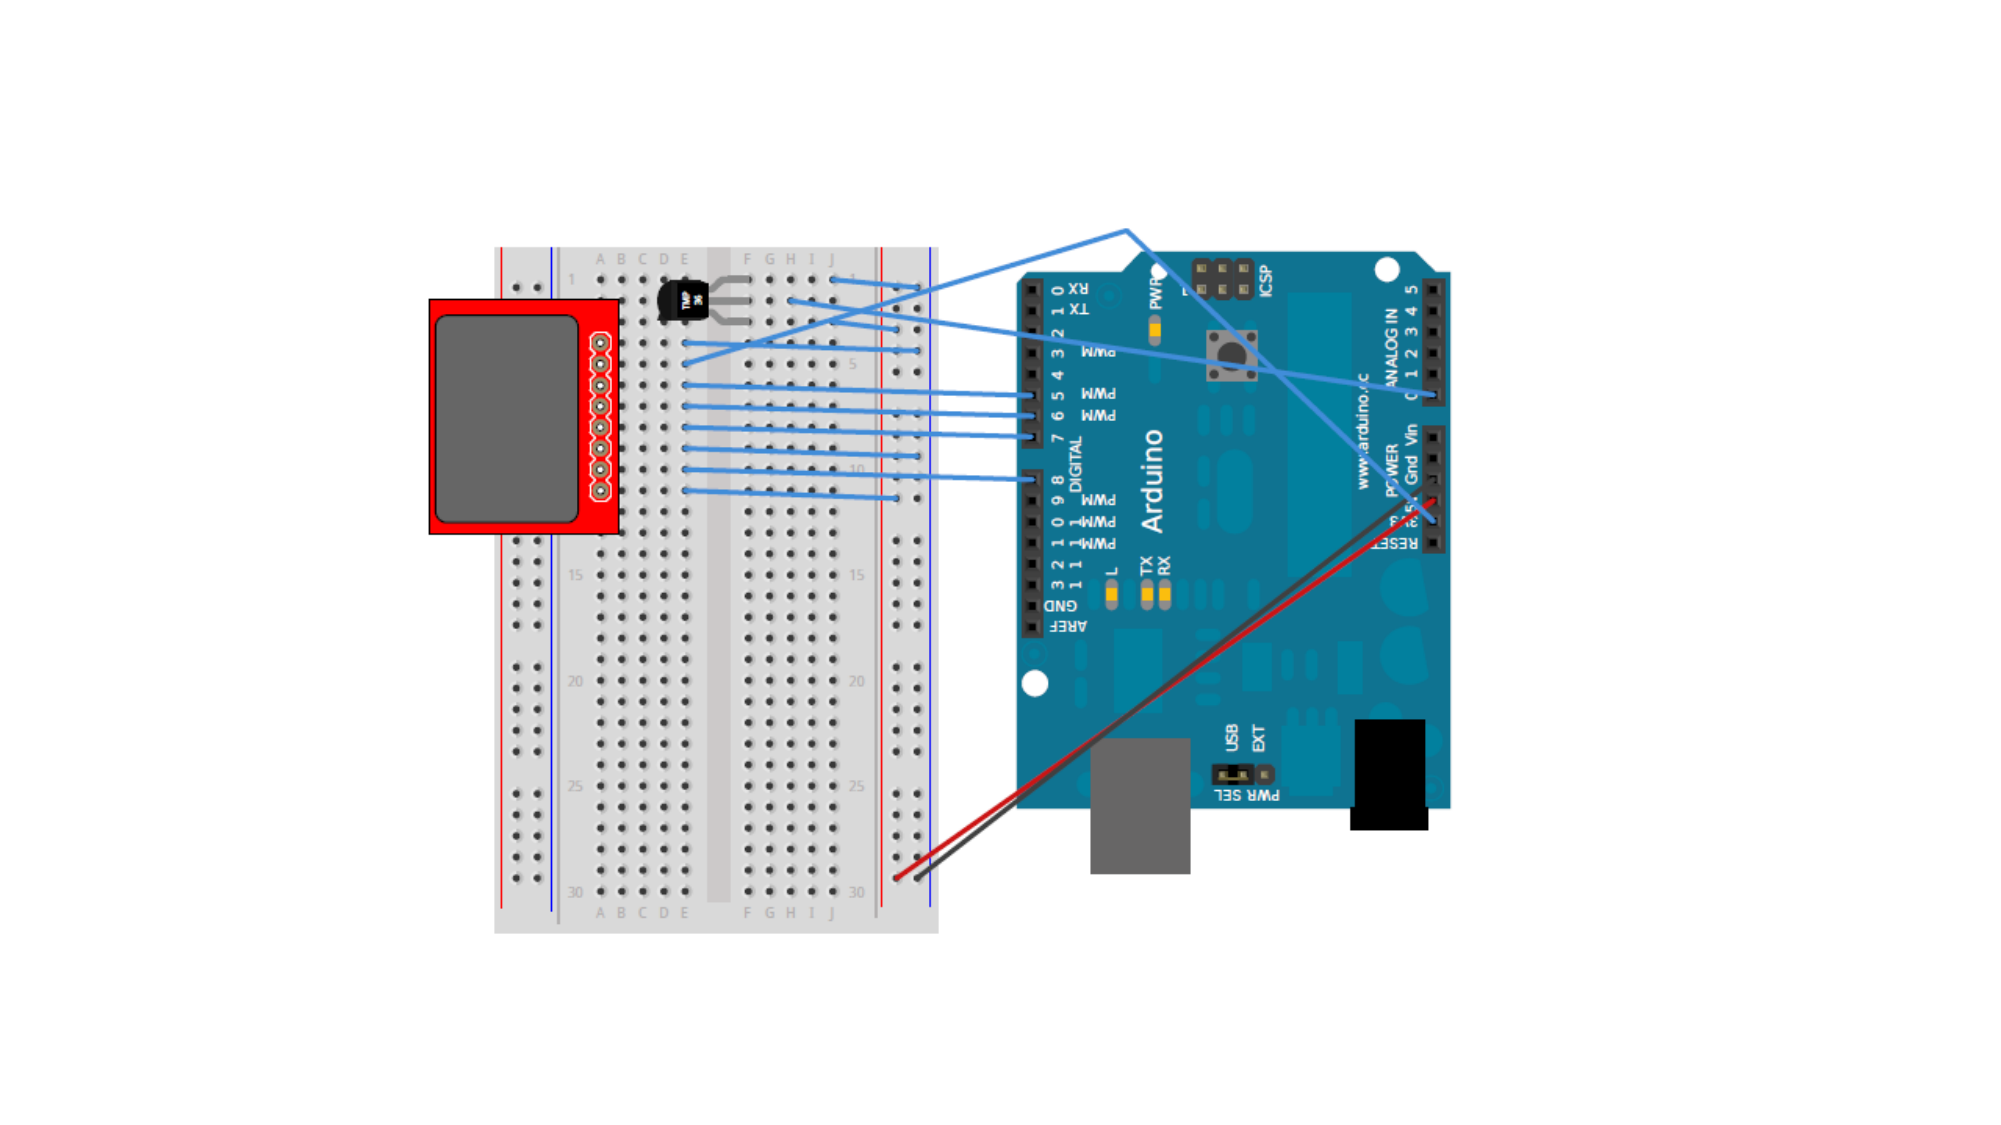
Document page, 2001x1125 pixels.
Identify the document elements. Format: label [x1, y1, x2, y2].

picture [382, 177, 1618, 948]
